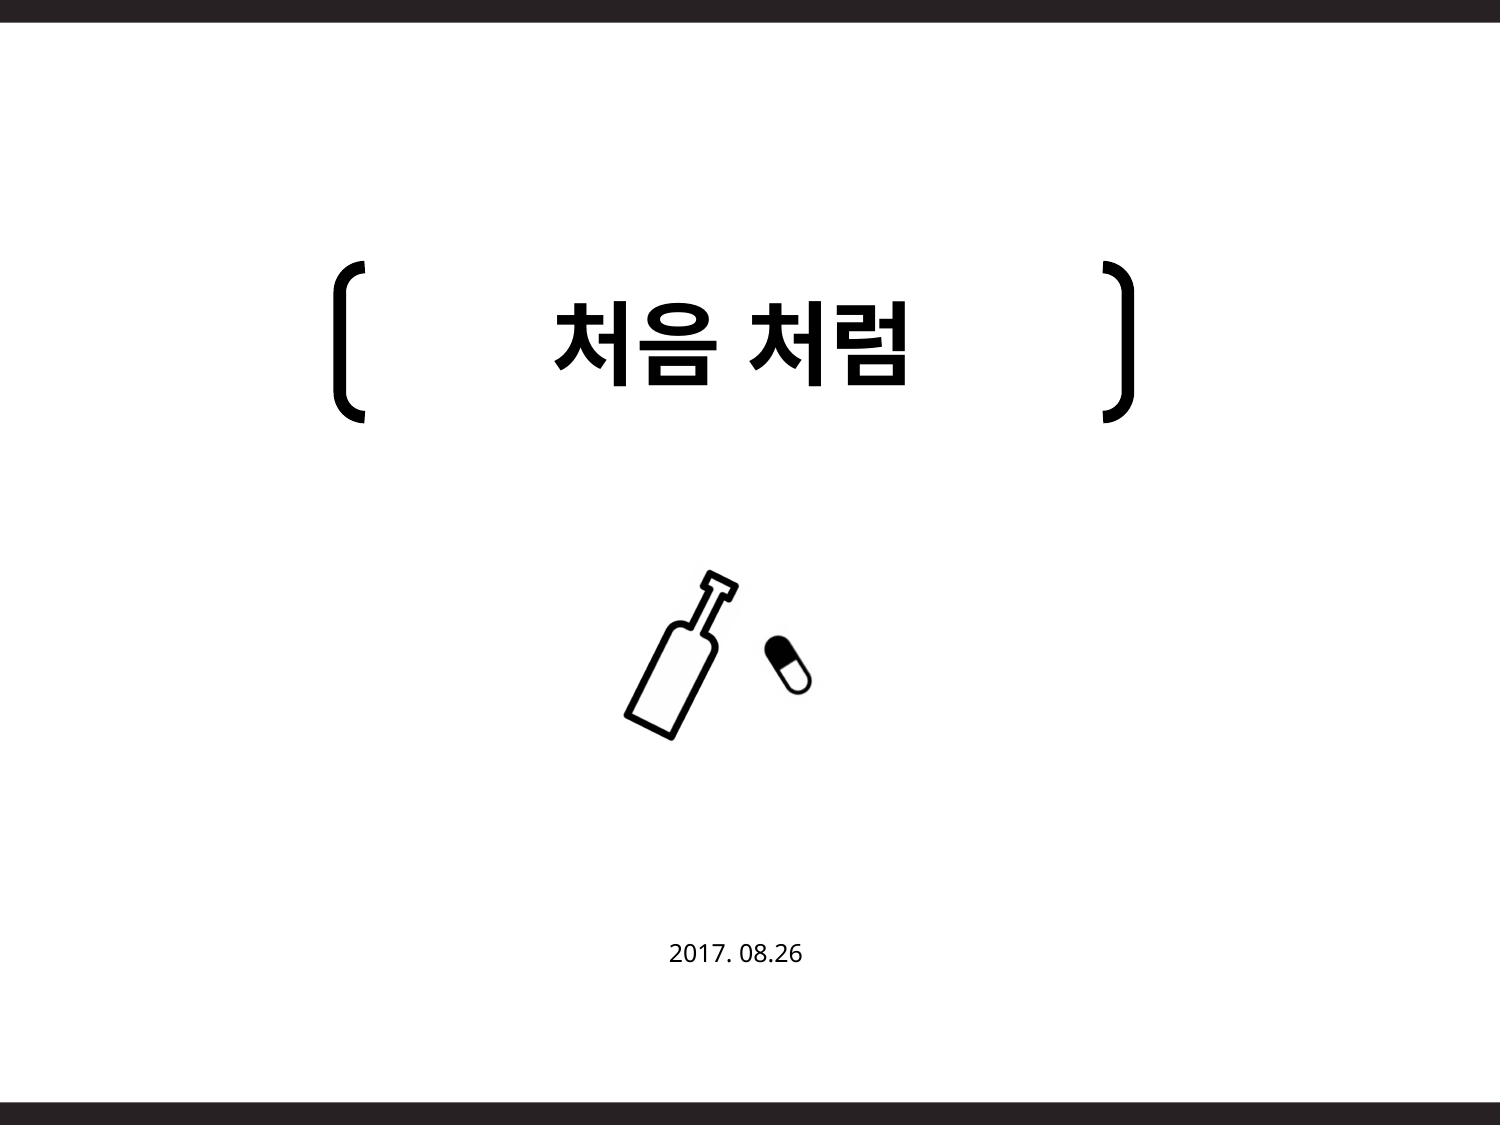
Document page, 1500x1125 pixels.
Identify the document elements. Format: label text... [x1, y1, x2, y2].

picture [621, 563, 750, 743]
text_box [0, 1100, 1500, 1125]
text_box 2017. 08.26 [654, 930, 818, 976]
text_box 처음 처럼 [338, 266, 1129, 418]
text_box [0, 0, 1500, 25]
picture [751, 626, 824, 709]
